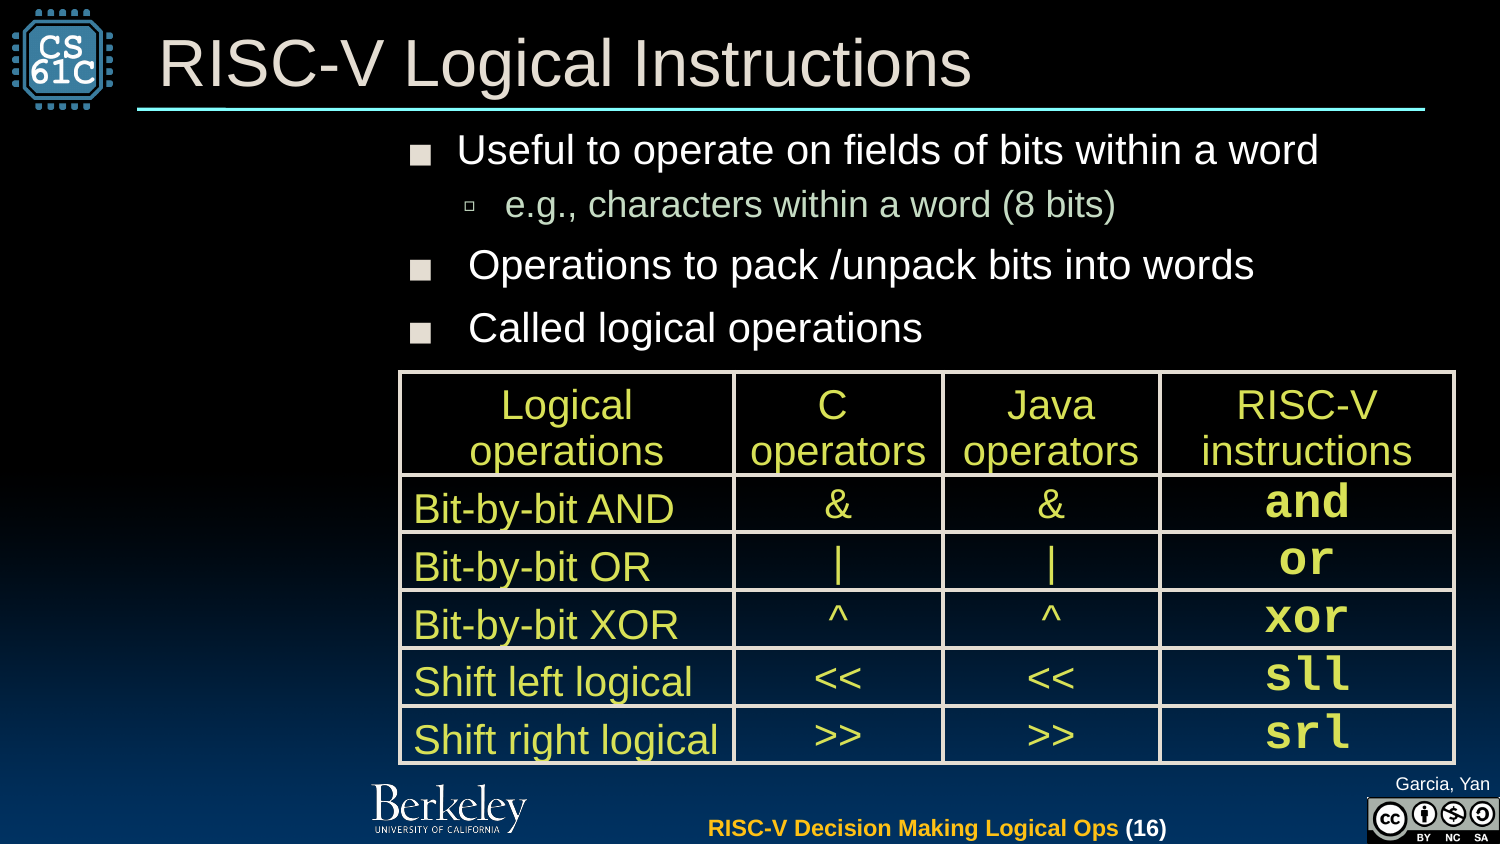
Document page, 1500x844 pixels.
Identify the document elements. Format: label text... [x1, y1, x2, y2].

table_cell | [736, 534, 941, 588]
table_header C operators [736, 374, 941, 473]
table_cell & [736, 477, 941, 530]
table_cell Bit-by-bit OR [402, 534, 732, 588]
table_header Java operators [945, 374, 1158, 473]
picture [0, 0, 1500, 844]
table_cell Bit-by-bit XOR [402, 592, 732, 646]
table_cell and [1162, 477, 1452, 530]
table_cell & [945, 477, 1158, 530]
table_cell ^ [945, 592, 1158, 646]
table_cell << [736, 650, 941, 704]
table_cell << [945, 650, 1158, 704]
table_cell Bit-by-bit AND [402, 477, 732, 530]
title RISC-V Logical Instructions [137, 9, 1430, 104]
table_cell Shift right logical [402, 708, 732, 761]
table_cell sll [1162, 650, 1452, 704]
table_cell >> [945, 708, 1158, 761]
table_cell or [1162, 534, 1452, 588]
table_cell >> [736, 708, 941, 761]
table_cell | [945, 534, 1158, 588]
table_header RISC-V instructions [1162, 374, 1452, 473]
table_cell xor [1162, 592, 1452, 646]
table_header Logical operations [402, 374, 732, 473]
table_cell srl [1162, 708, 1452, 761]
table_cell Shift left logical [402, 650, 732, 704]
list Useful to operate on fields of bits within a word e.g., characters within a word (8 bits) Operations to pack /unpack bits into words Called logical operations [375, 111, 1430, 772]
table_cell ^ [736, 592, 941, 646]
